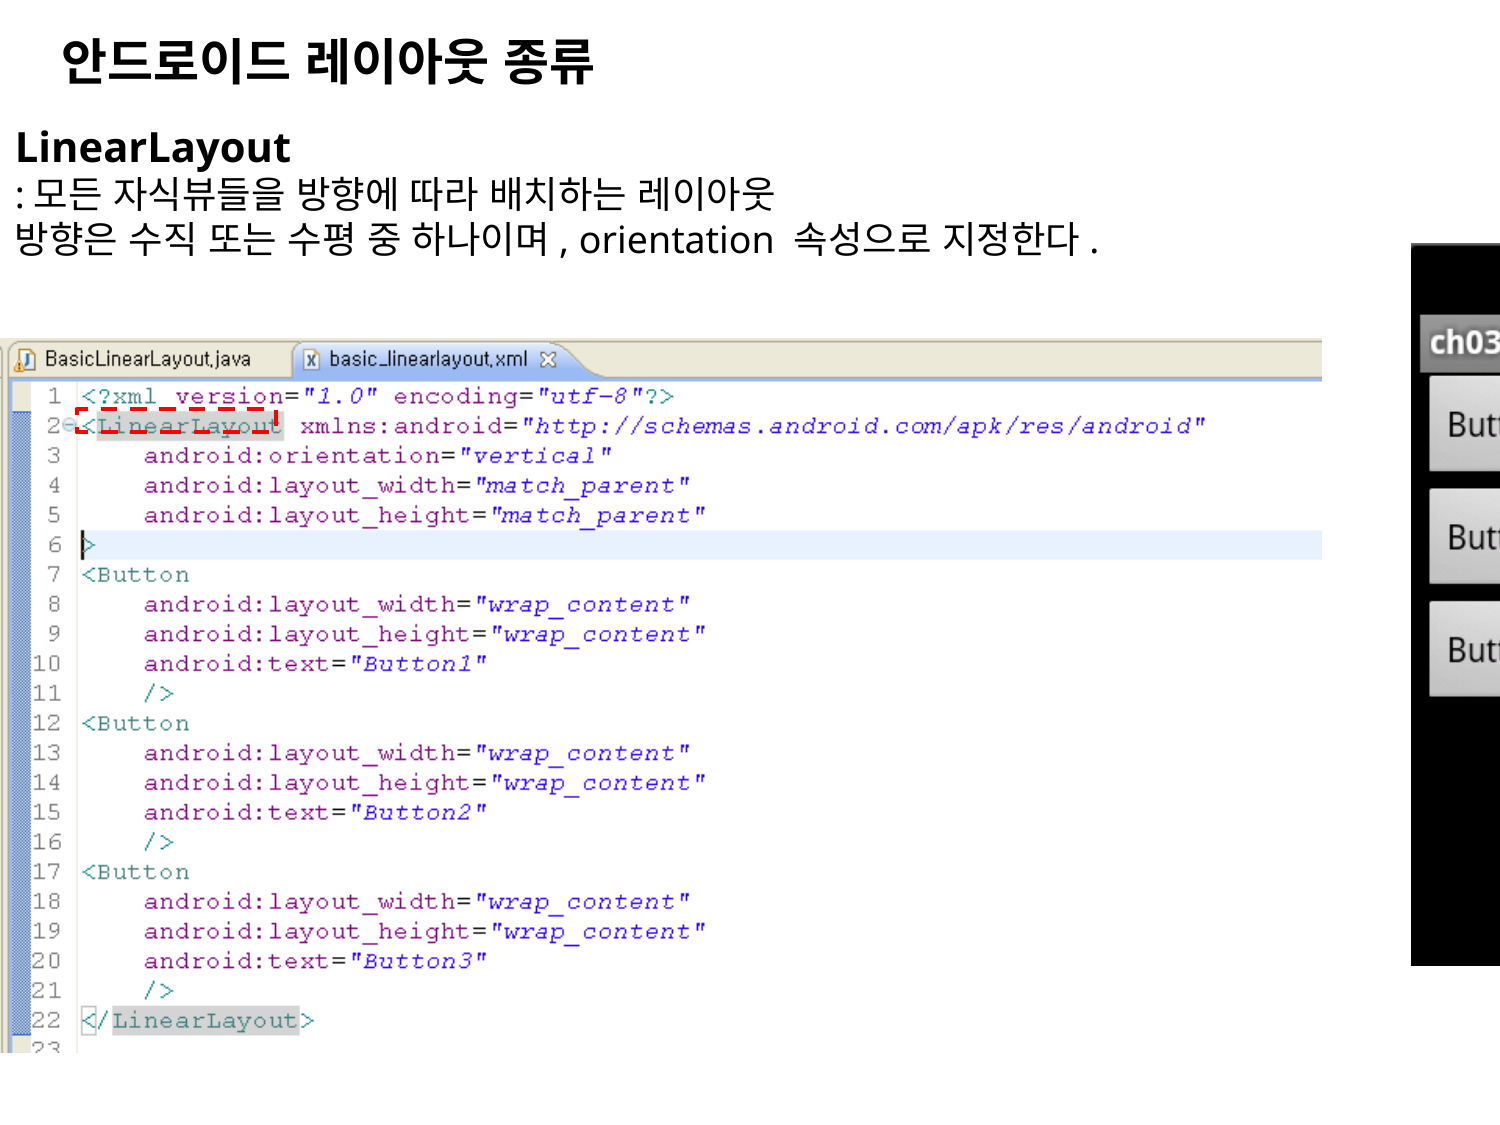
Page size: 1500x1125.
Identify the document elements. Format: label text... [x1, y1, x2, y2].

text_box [0, 337, 1323, 1053]
text_box LinearLayout :모든 자식뷰들을 방향에 따라 배치하는 레이아웃 방향은 수직 또는 수평 중 하나이며, orientation 속성으로 지정한다. [0, 113, 1289, 314]
text_box 안드로이드 레이아웃 종류 [46, 23, 1043, 99]
picture [1411, 243, 1500, 966]
